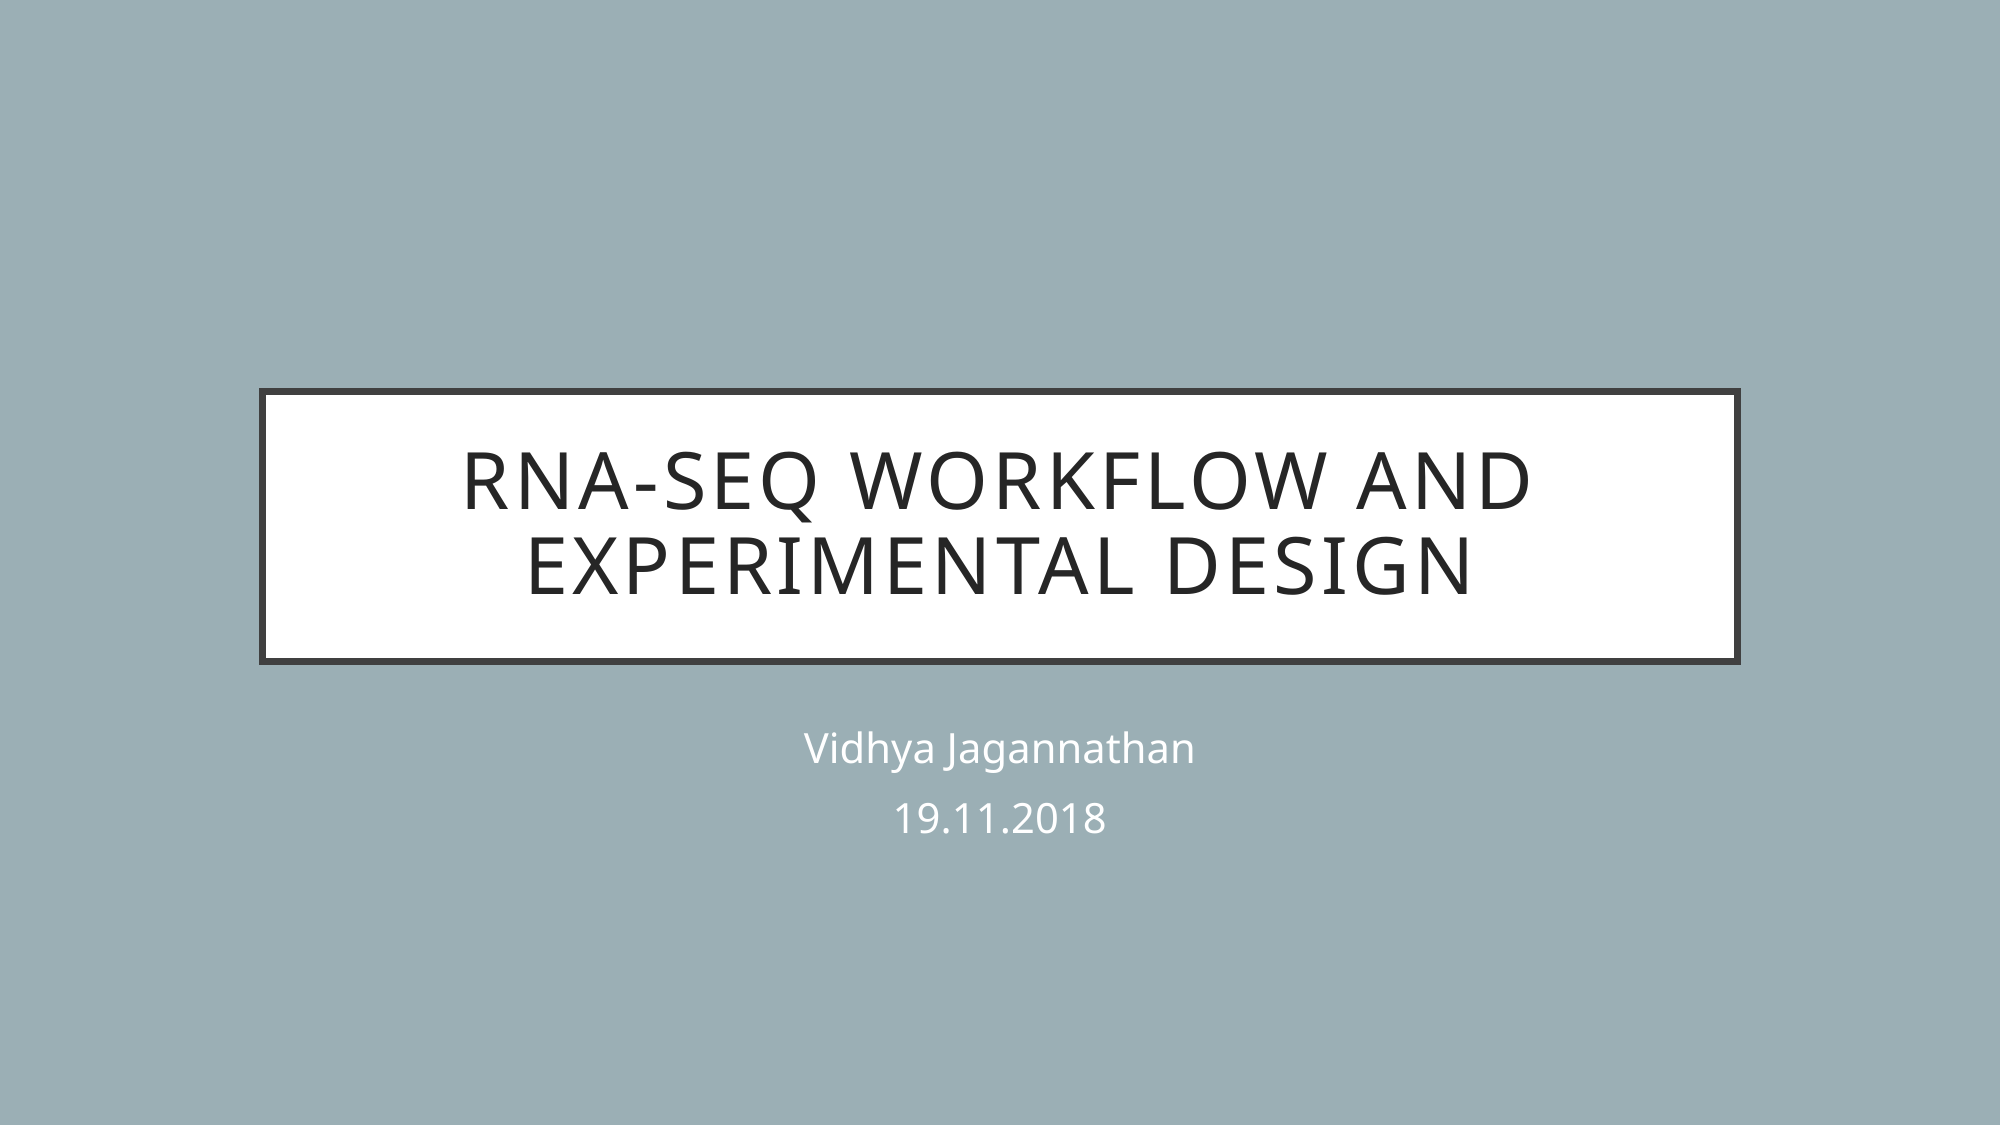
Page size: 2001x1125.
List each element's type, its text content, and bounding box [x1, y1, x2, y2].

subtitle Vidhya Jagannathan 19.11.2018 [442, 713, 1558, 918]
title RNA-seq workflow and Experimental DESIGN [259, 388, 1741, 665]
